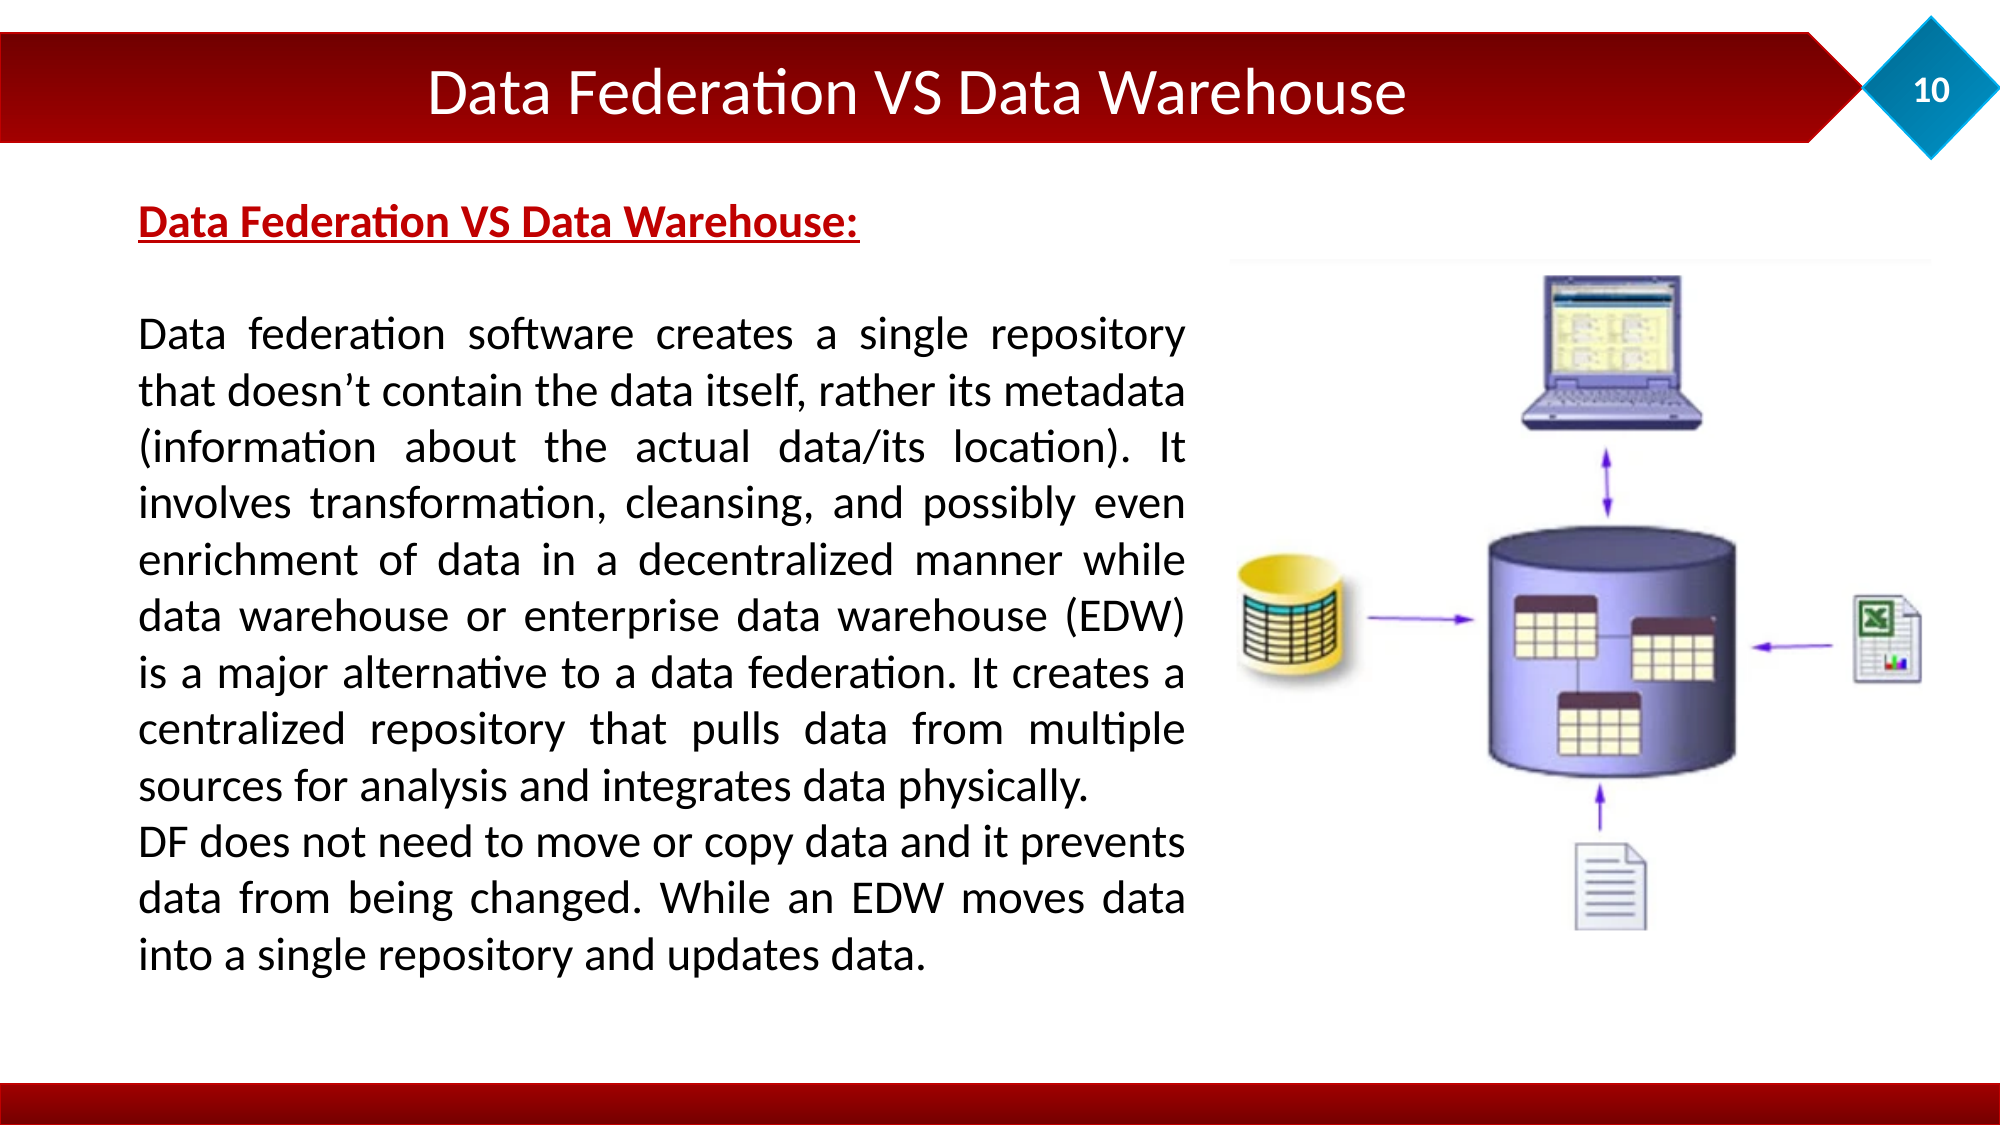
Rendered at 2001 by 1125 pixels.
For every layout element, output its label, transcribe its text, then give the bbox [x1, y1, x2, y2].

text_box Data Federation VS Data Warehouse: Data federation software creates a single repository that doesn’t contain the data itself, rather its metadata (information about the actual data/its location). It involves transformation, cleansing, and possibly even enrichment of data in a decentralized manner while data warehouse or enterprise data warehouse (EDW) is a major alternative to a data federation. It creates a centralized repository that pulls data from multiple sources for analysis and integrates data physically. DF does not need to move or copy data and it prevents data from being changed. While an EDW moves data into a single repository and updates data. [123, 182, 1203, 1061]
text_box 10 [1860, 15, 2000, 161]
text_box Data Federation VS Data Warehouse [0, 32, 1862, 143]
text_box [0, 1083, 2000, 1125]
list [1229, 259, 1932, 961]
